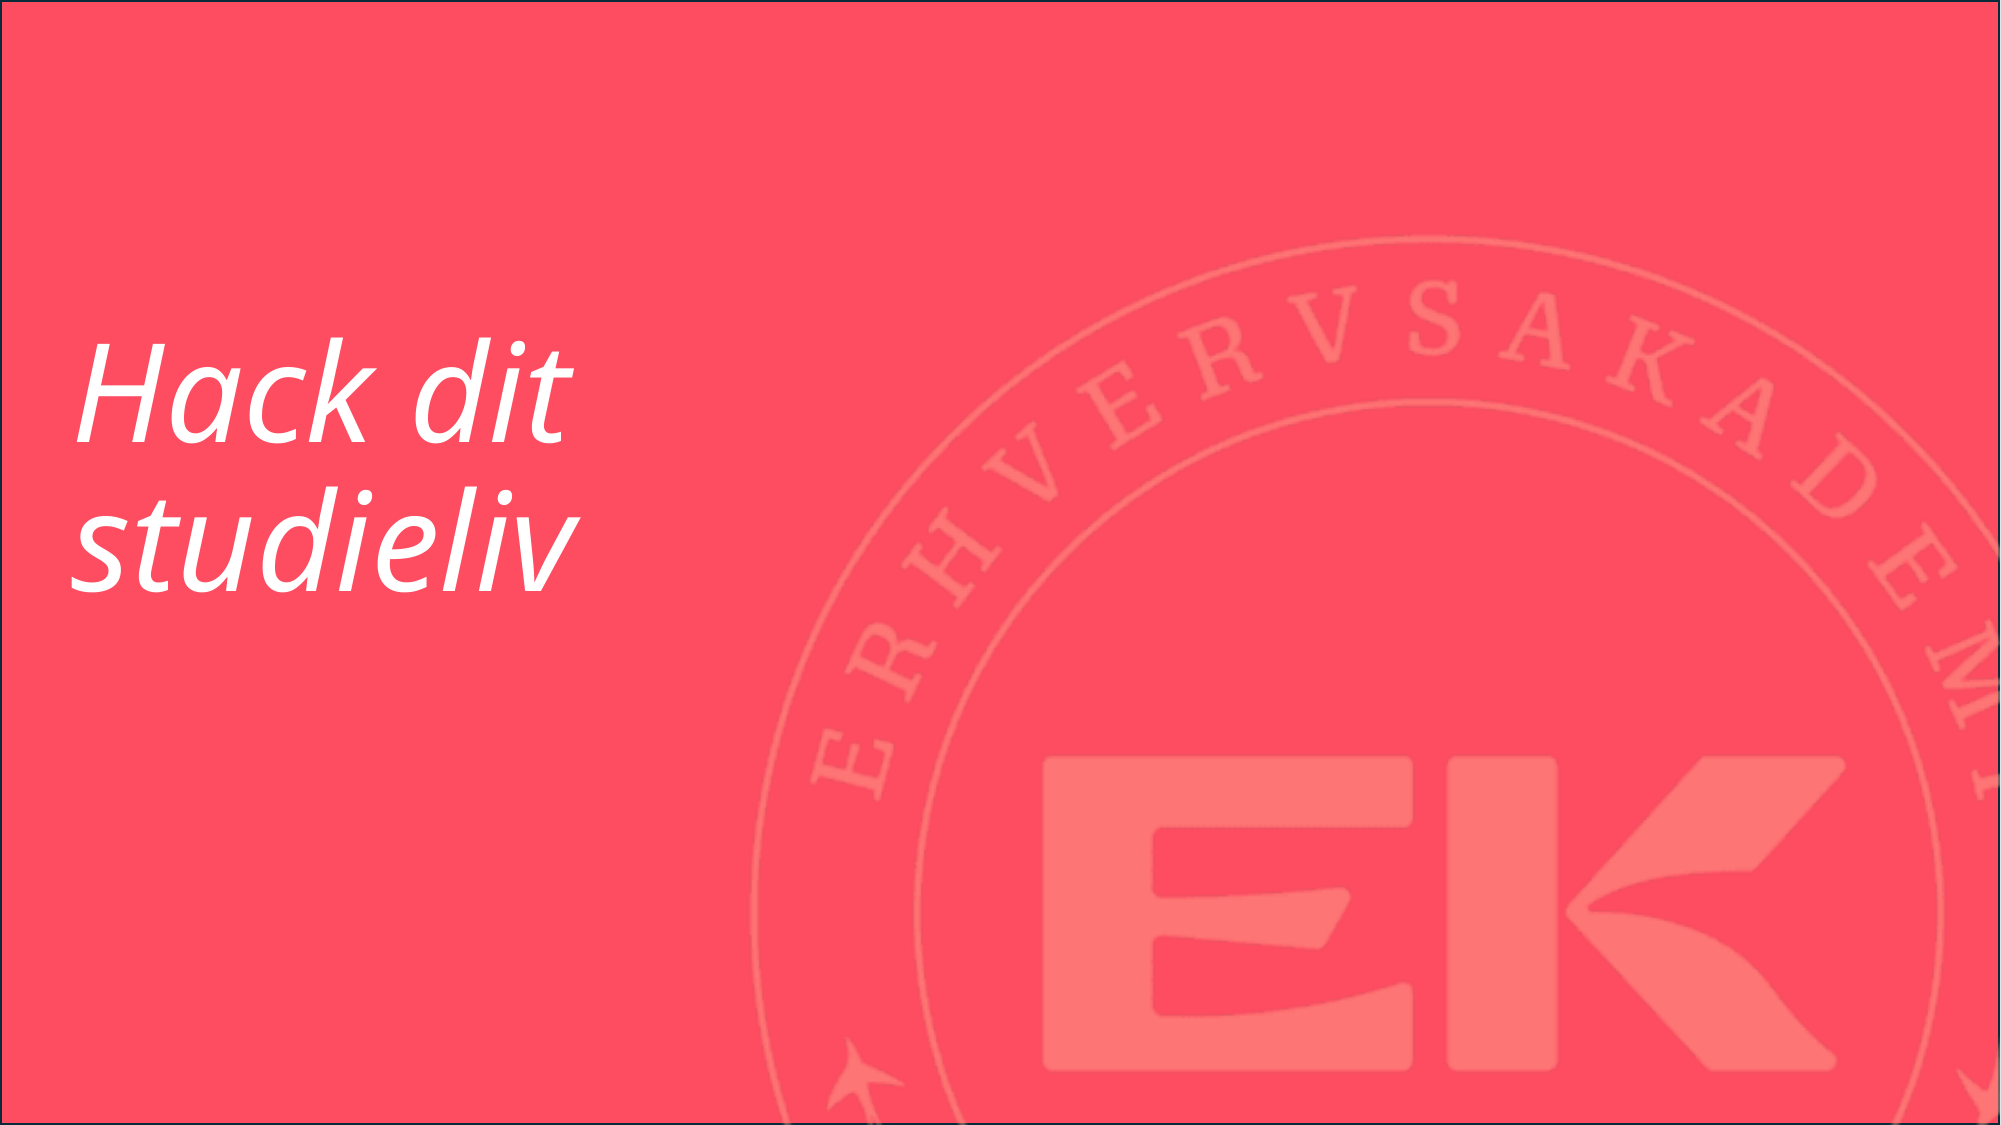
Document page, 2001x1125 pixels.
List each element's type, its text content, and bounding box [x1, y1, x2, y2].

picture [437, 0, 2000, 1125]
title Hack dit studieliv [56, 295, 928, 650]
